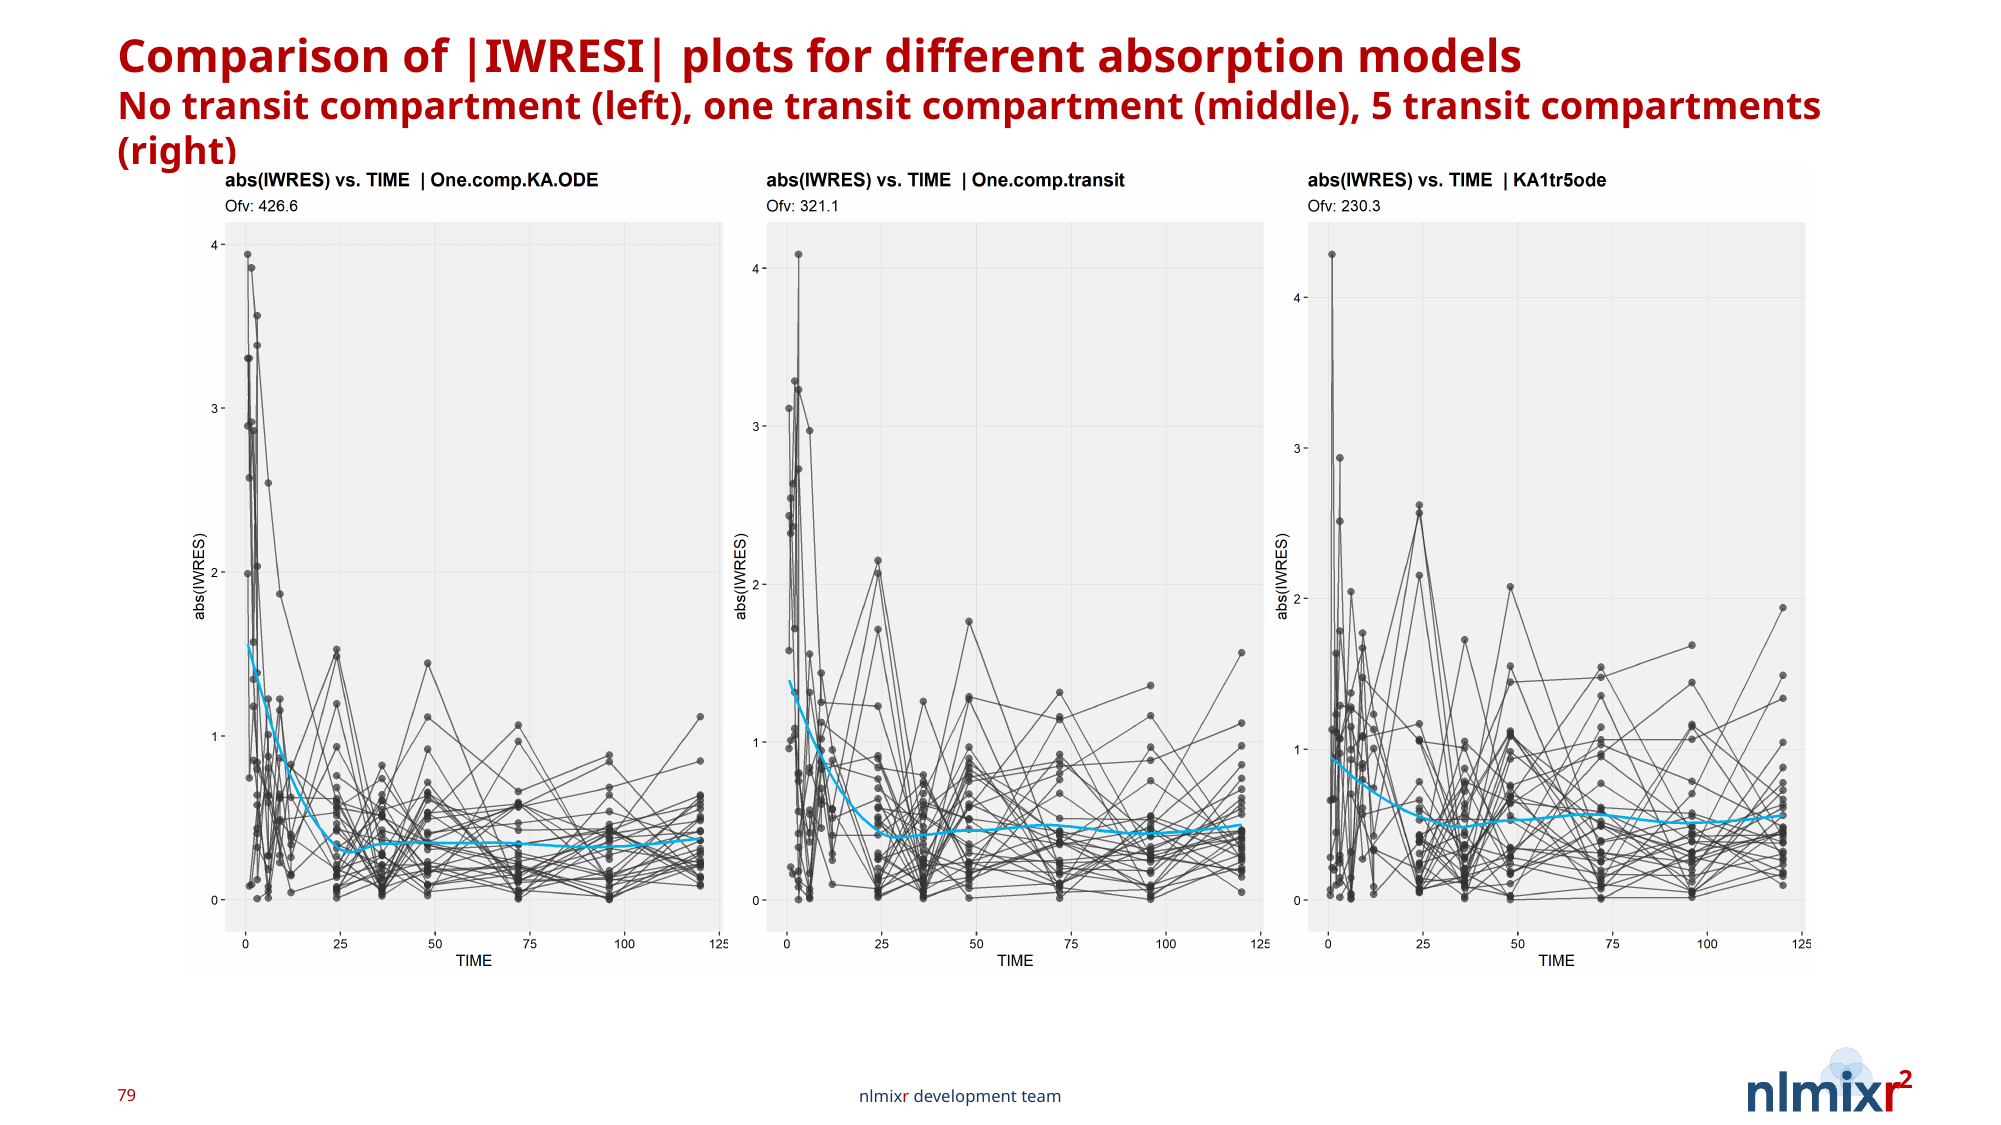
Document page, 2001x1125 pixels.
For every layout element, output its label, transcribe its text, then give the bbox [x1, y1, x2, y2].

slide_number 79 [102, 1076, 276, 1115]
footer nlmixr development team [354, 1076, 1567, 1115]
picture [187, 164, 1811, 978]
title Comparison of |IWRESI| plots for different absorption models No transit compartment (left), one transit compartment (middle), 5 transit compartments (right) [102, 18, 1898, 181]
picture [1738, 1036, 1910, 1123]
